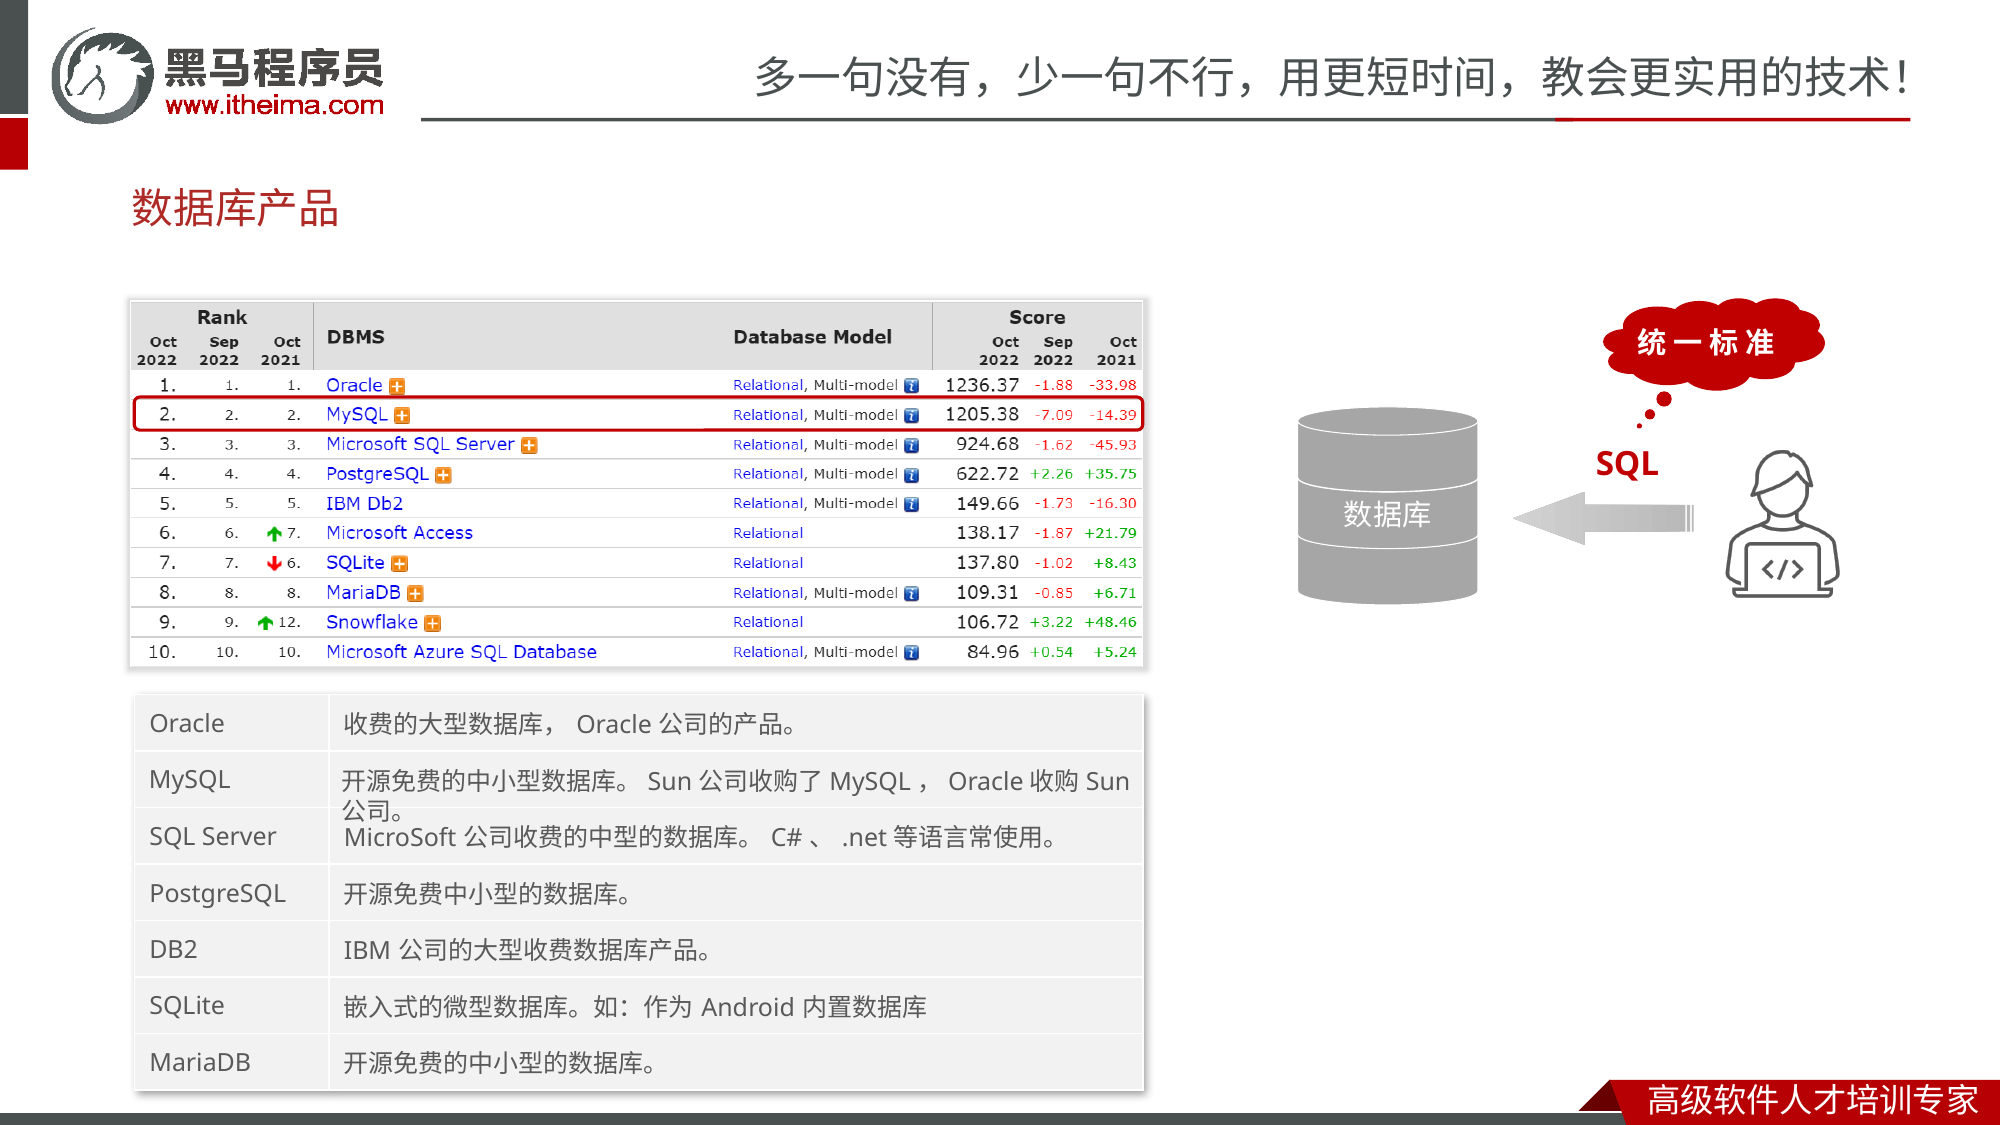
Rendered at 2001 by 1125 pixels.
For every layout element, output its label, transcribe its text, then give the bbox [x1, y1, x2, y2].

table_cell 嵌入式的微型数据库。如：作为Android内置数据库 [330, 978, 1142, 1033]
text_box 开源免费的中小型数据库。Sun公司收购了MySQL，Oracle收购Sun公司。 [326, 758, 1169, 833]
text_box 统 一 标 准 [1642, 407, 1658, 422]
text_box SQL [1581, 434, 1676, 490]
picture [1699, 434, 1866, 602]
table_cell 开源免费的中小型的数据库。 [330, 1034, 1142, 1089]
text_box 统 一 标 准 [1654, 389, 1674, 409]
table_cell PostgreSQL [135, 865, 328, 920]
text_box [1295, 404, 1481, 494]
table_cell [330, 752, 1142, 758]
text_box 数据库 [1295, 478, 1481, 551]
title 数据库产品 [116, 164, 1880, 250]
table_header Oracle [135, 695, 328, 750]
table_cell 开源免费中小型的数据库。 [330, 865, 1142, 920]
table_cell SQL Server [135, 808, 328, 863]
table_cell SQLite [135, 978, 328, 1033]
text_box 统 一 标 准 [1601, 296, 1828, 393]
picture [129, 300, 1143, 667]
table_cell DB2 [135, 921, 328, 976]
table_cell MariaDB [135, 1034, 328, 1089]
table_cell IBM公司的大型收费数据库产品。 [330, 921, 1142, 976]
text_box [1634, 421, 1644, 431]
table_header 收费的大型数据库，Oracle公司的产品。 [330, 695, 1142, 750]
table_cell [135, 752, 328, 807]
picture [50, 26, 384, 125]
text_box [1295, 535, 1481, 608]
table_cell MicroSoft公司收费的中型的数据库。C#、.net等语言常使用。 [330, 833, 1142, 863]
text_box MySQL [134, 756, 269, 802]
text_box [1511, 490, 1694, 547]
